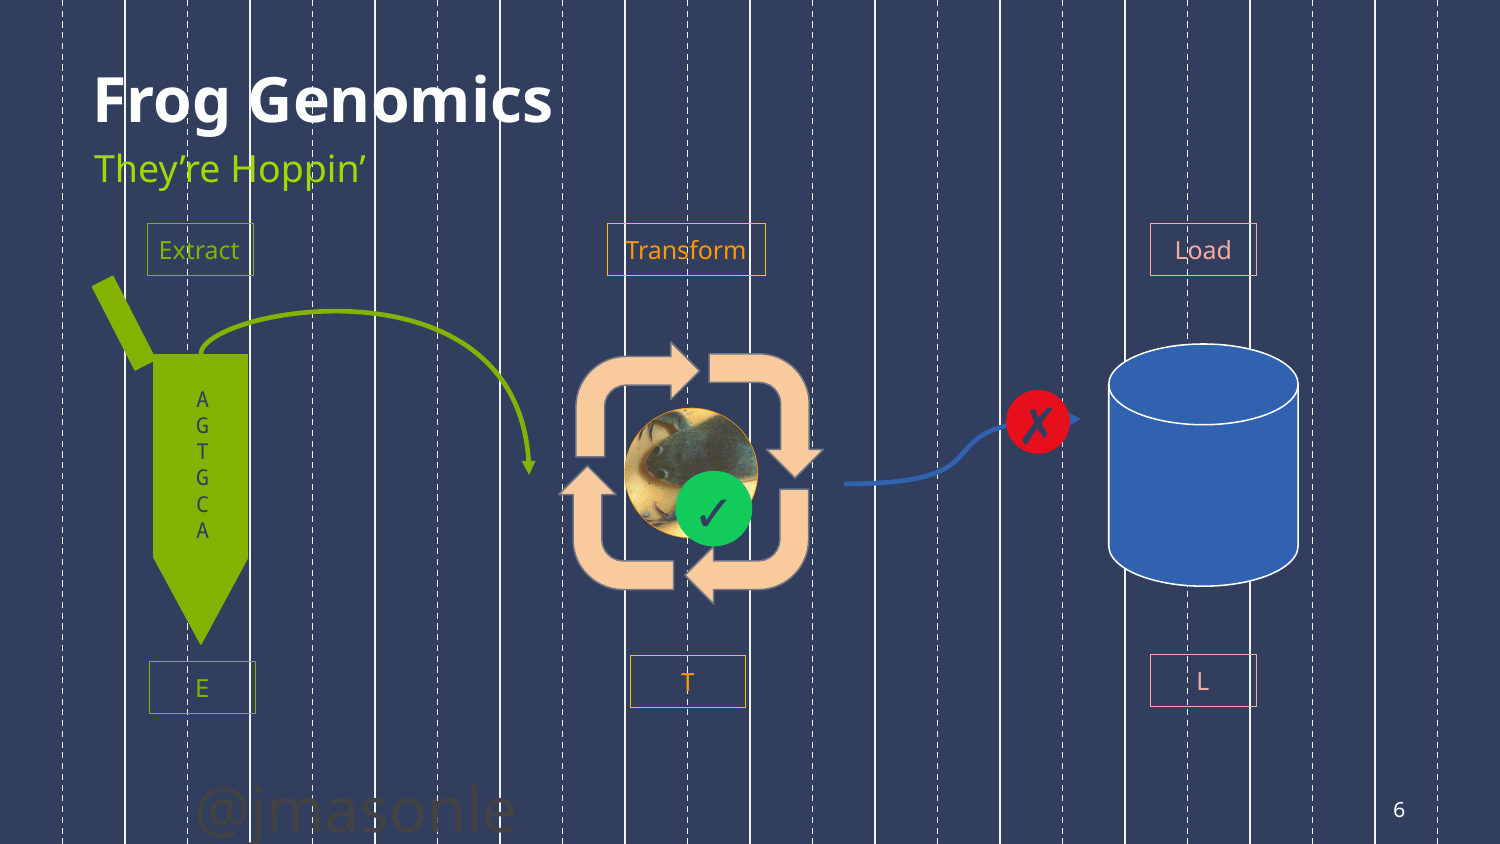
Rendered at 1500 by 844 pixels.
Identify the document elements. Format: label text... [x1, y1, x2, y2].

picture [624, 408, 758, 538]
text_box L [1150, 654, 1257, 707]
text_box [154, 557, 248, 645]
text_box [1005, 389, 1071, 454]
text_box [92, 276, 156, 370]
text_box Transform [607, 223, 766, 276]
text_box E [149, 661, 256, 714]
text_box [675, 470, 753, 547]
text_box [843, 418, 1082, 485]
text_box Load [1150, 223, 1257, 276]
title Frog Genomics [92, 65, 1404, 138]
text_box A G T G C A [171, 374, 235, 554]
subtitle They’re Hoppin’ [94, 144, 1406, 217]
text_box [1108, 343, 1299, 587]
text_box @jmasonlee [183, 758, 547, 844]
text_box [558, 341, 824, 605]
text_box T [630, 655, 746, 708]
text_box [304, 250, 426, 580]
text_box [154, 354, 248, 557]
text_box Extract [147, 223, 254, 276]
slide_number 6 [1365, 796, 1406, 820]
